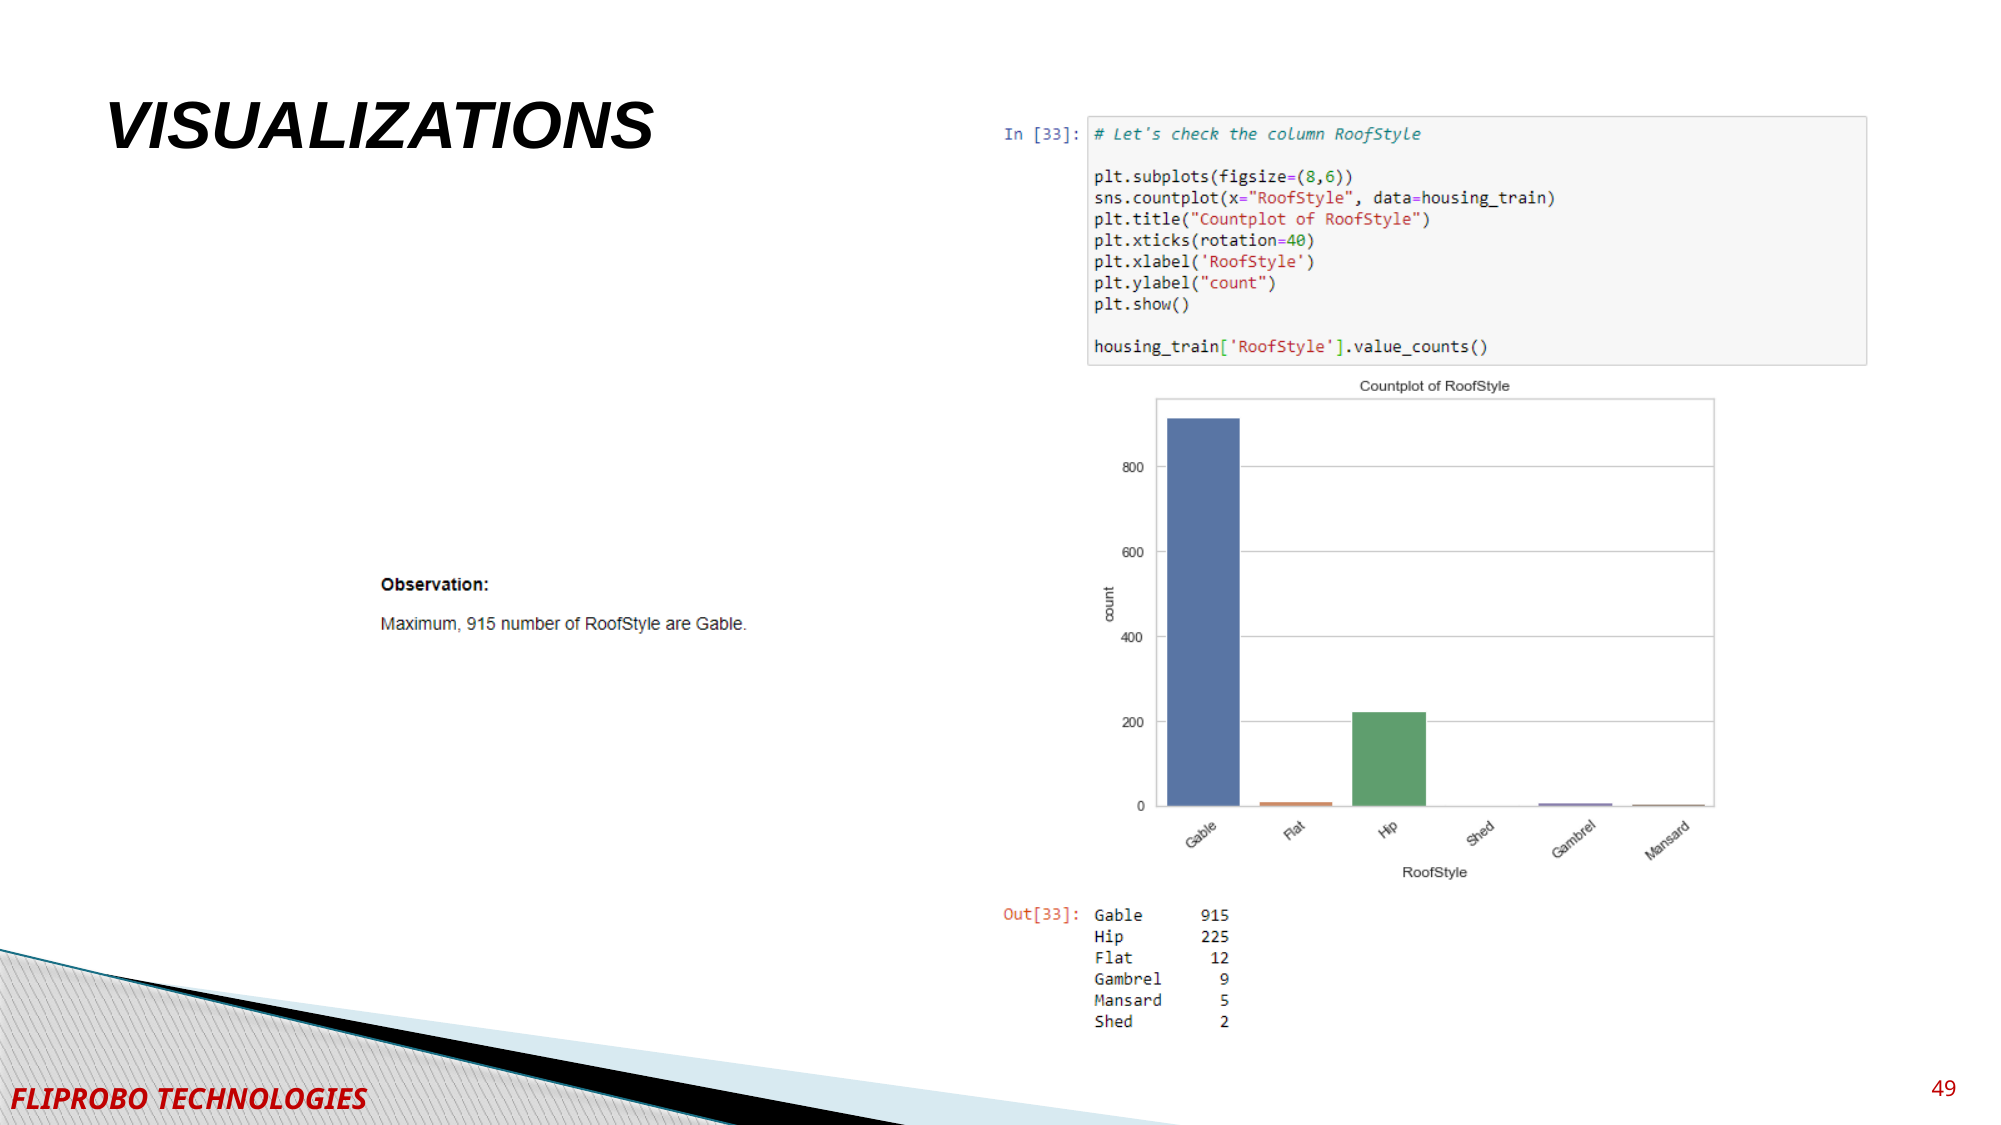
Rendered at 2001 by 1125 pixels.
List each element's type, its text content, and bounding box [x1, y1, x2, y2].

footer FLIPROBO TECHNOLOGIES [0, 1067, 510, 1125]
text_box VISUALIZATIONS [89, 74, 1673, 170]
picture [975, 105, 1881, 1032]
picture [347, 568, 783, 659]
slide_number 49 [1891, 1051, 1972, 1112]
